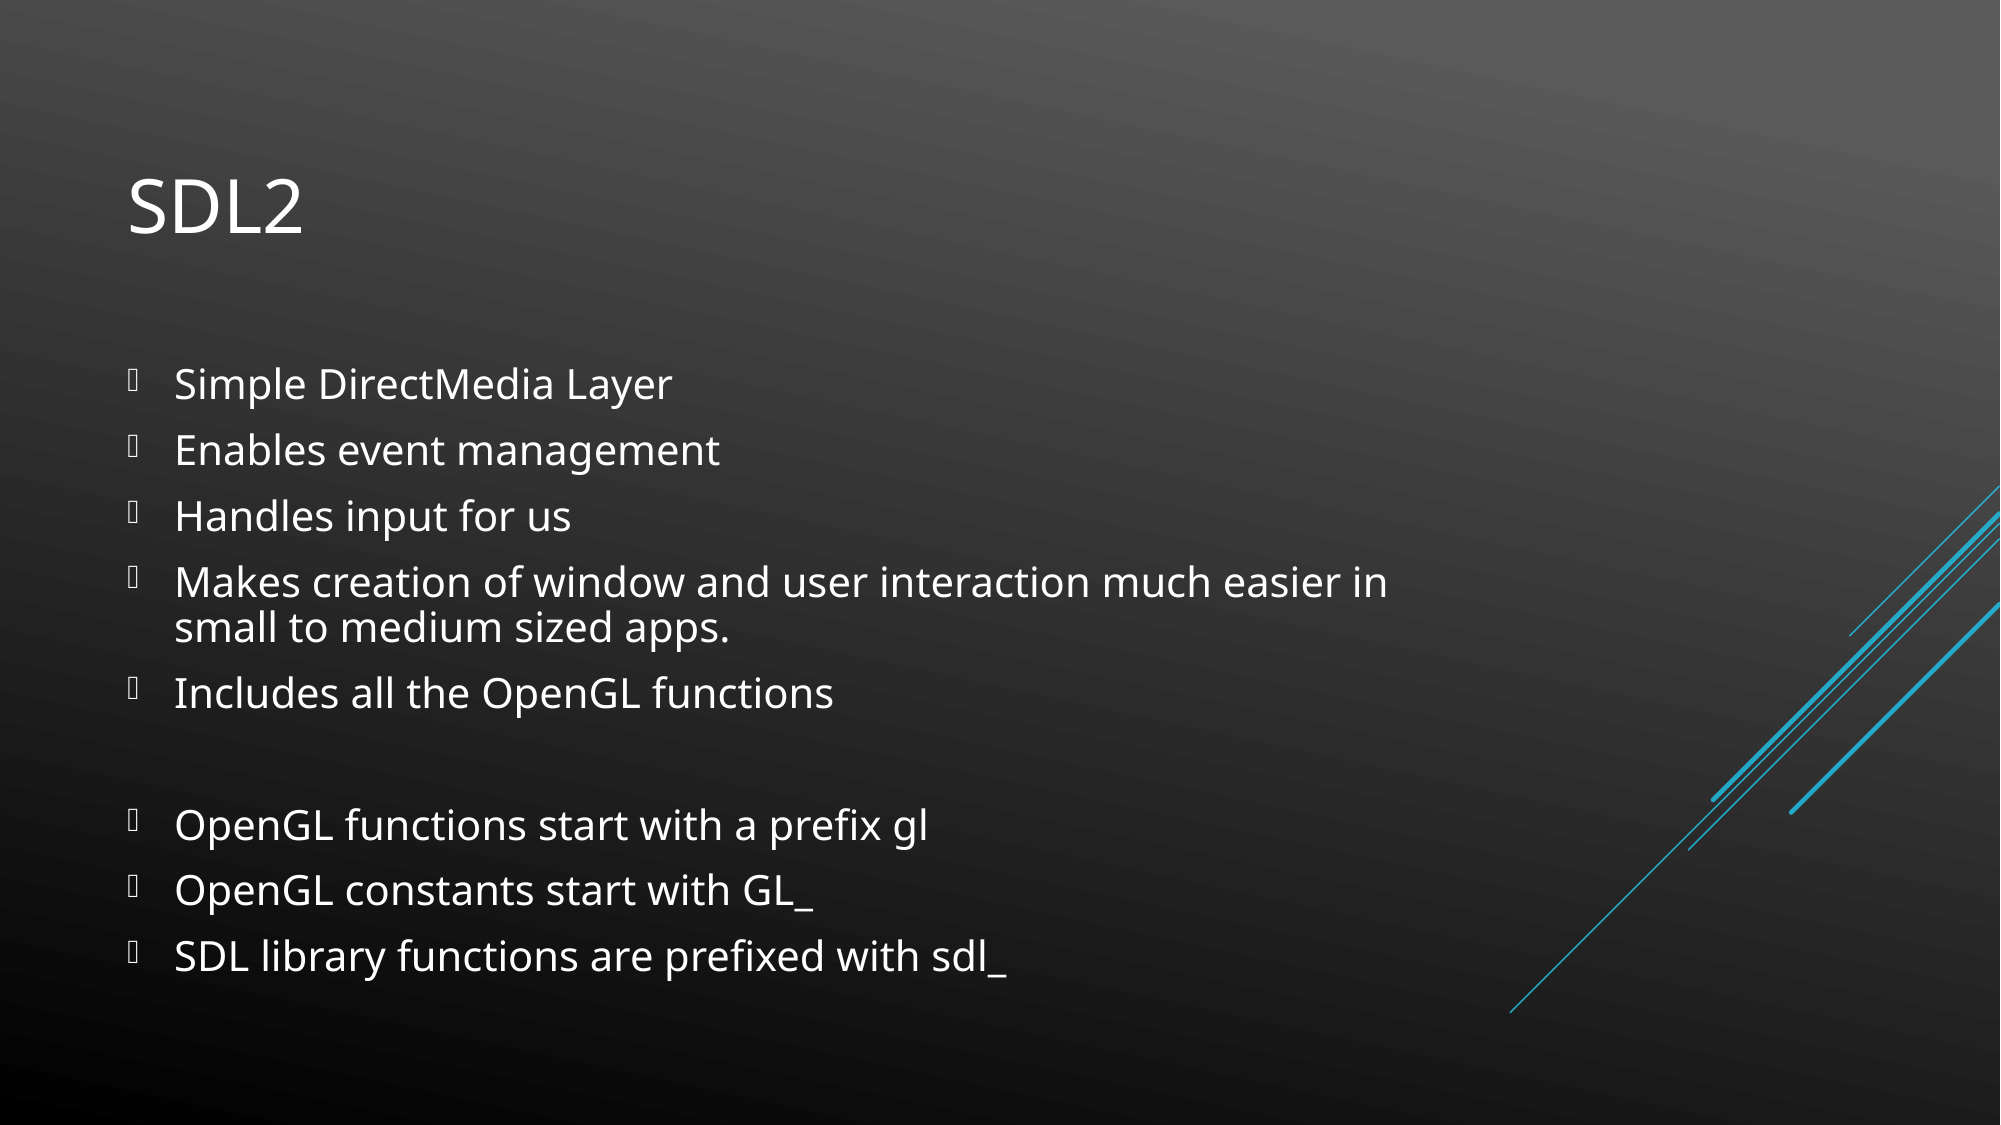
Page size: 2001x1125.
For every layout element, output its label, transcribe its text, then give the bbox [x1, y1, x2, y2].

title SDL2 [112, 79, 1513, 327]
list Simple DirectMedia Layer Enables event management Handles input for us Makes creation of window and user interaction much easier in small to medium sized apps. Includes all the OpenGL functions OpenGL functions start with a prefix gl OpenGL constants start with GL_ SDL library functions are prefixed with sdl_ [112, 339, 1513, 1071]
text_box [1510, 485, 2000, 1013]
text_box [0, 0, 2000, 1125]
